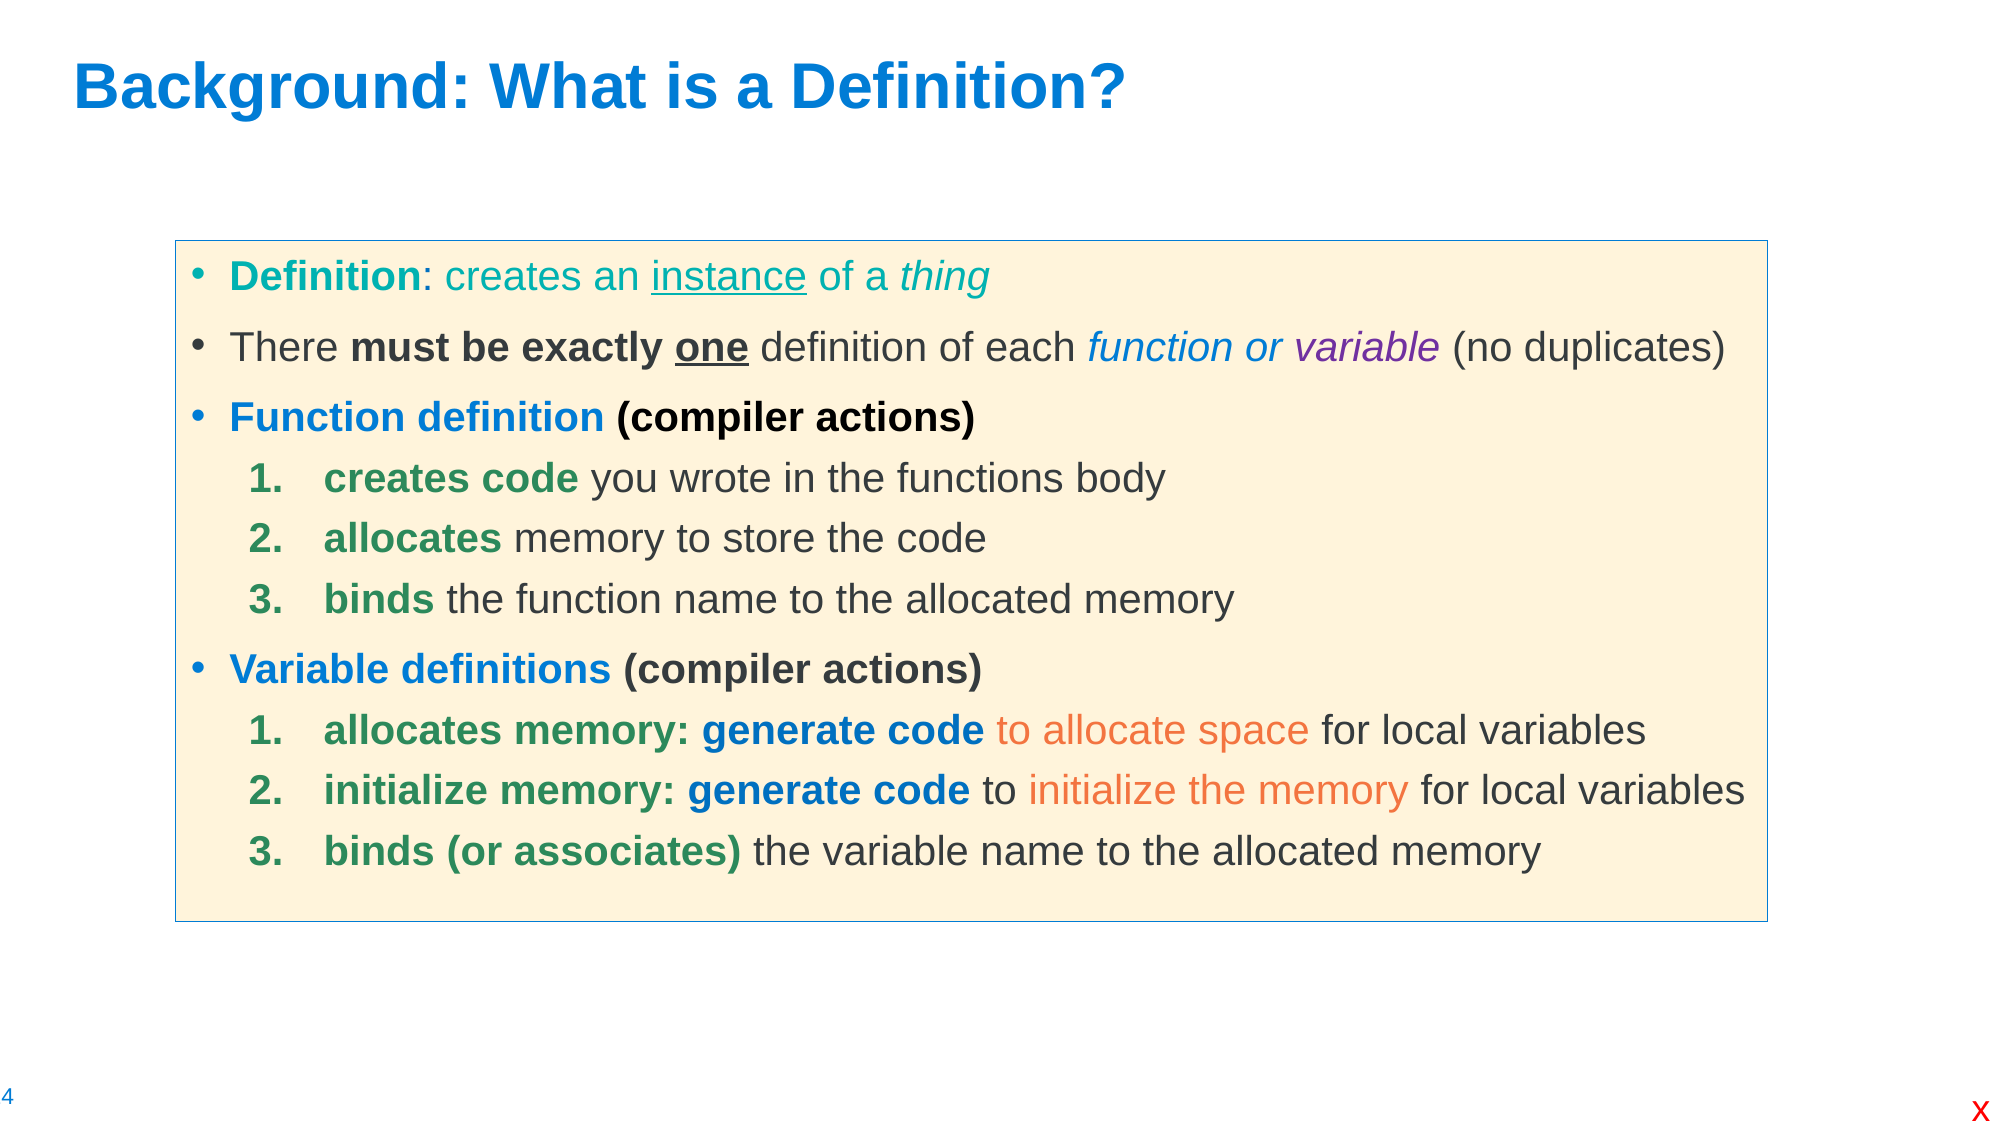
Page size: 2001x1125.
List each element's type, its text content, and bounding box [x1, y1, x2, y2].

title Background: What is a Definition? [58, 12, 1885, 130]
list Definition: creates an instance of a thing There must be exactly one definition of each function or variable (no duplicates) Function definition (compiler actions) creates code you wrote in the functions body allocates memory to store the code binds the function name to the allocated memory Variable definitions (compiler actions) allocates memory: generate code to allocate space for local variables initialize memory: generate code to initialize the memory for local variables binds (or associates) the variable name to the allocated memory [175, 240, 1768, 922]
text_box x [1956, 1076, 2000, 1125]
